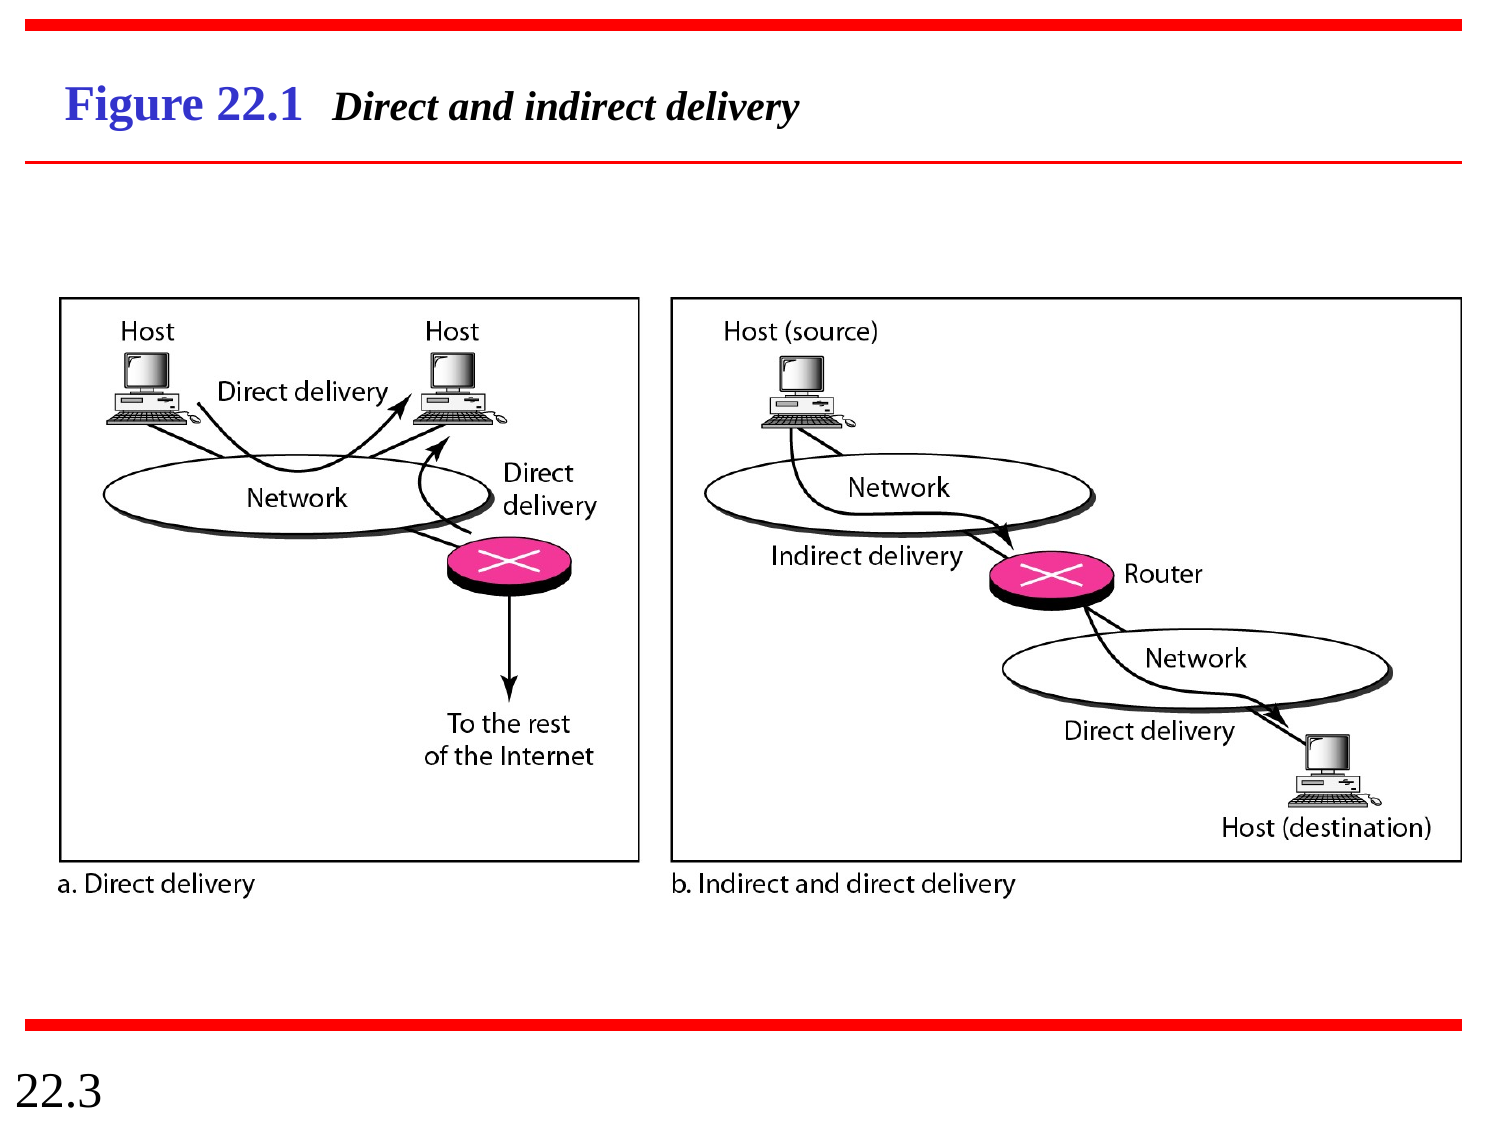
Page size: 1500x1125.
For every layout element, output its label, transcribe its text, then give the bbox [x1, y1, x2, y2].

picture [57, 297, 1462, 899]
text_box 22.3 [12, 1060, 109, 1118]
title Figure 22.1 Direct and indirect delivery [62, 68, 802, 259]
